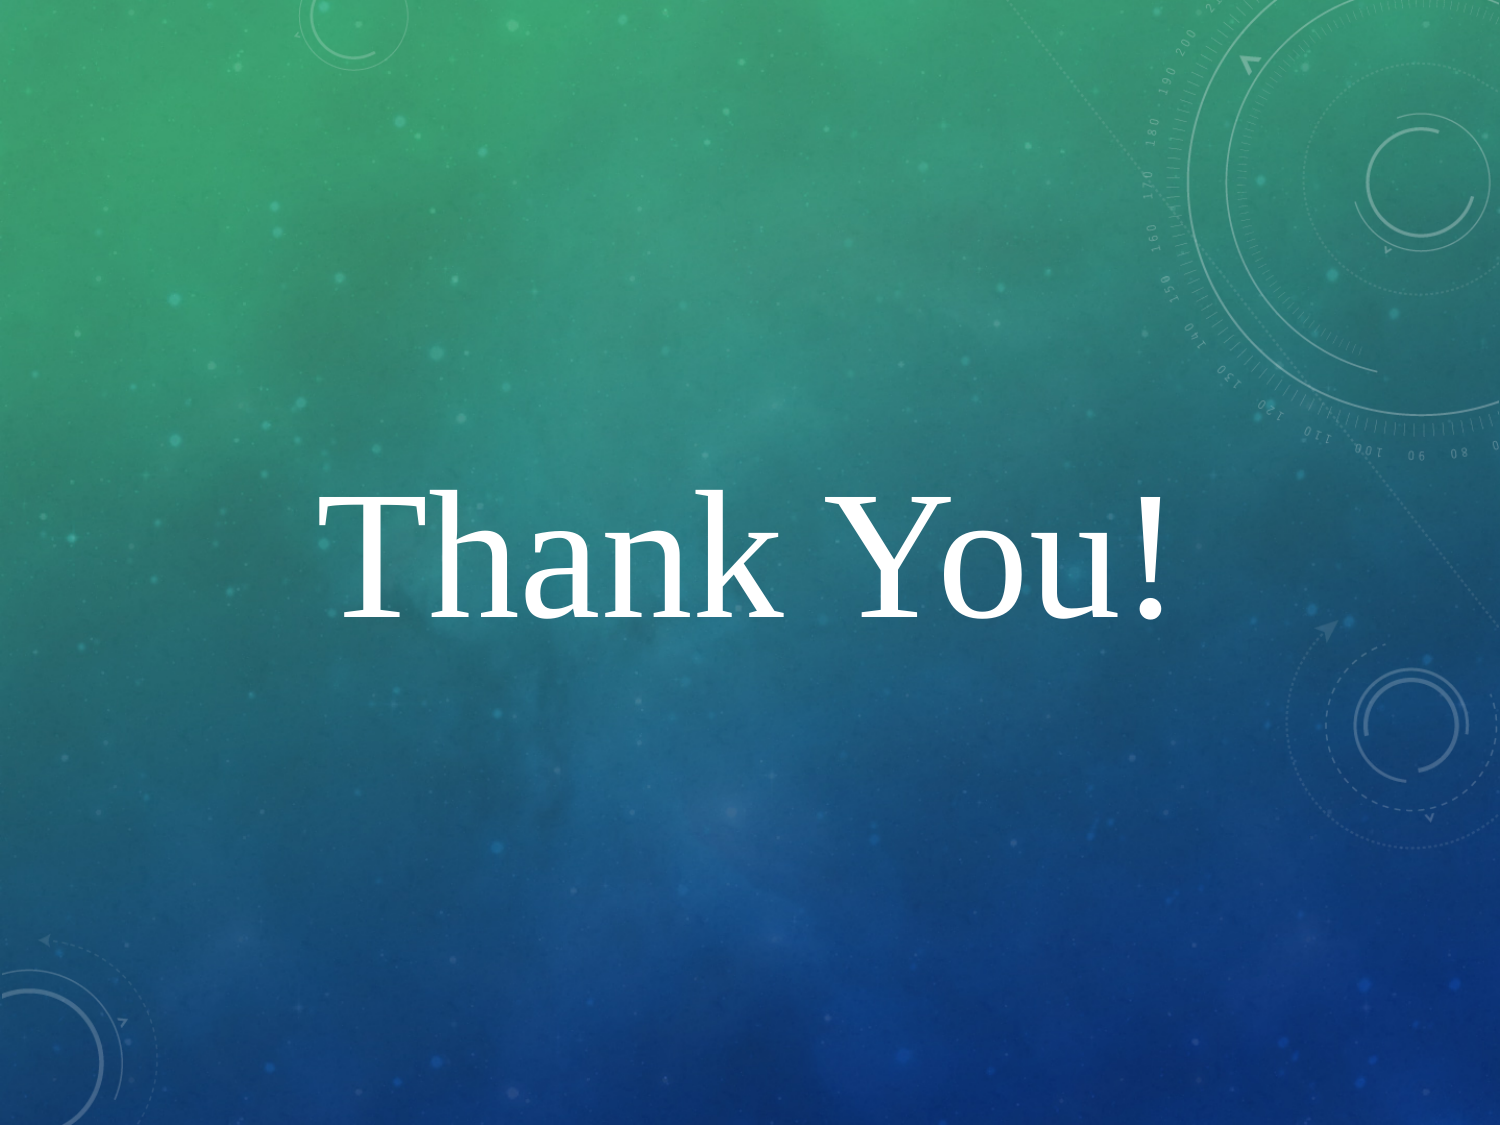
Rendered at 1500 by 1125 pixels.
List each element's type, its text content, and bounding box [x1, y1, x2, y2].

picture [0, 0, 1500, 1125]
list Thank You! [301, 276, 1423, 812]
